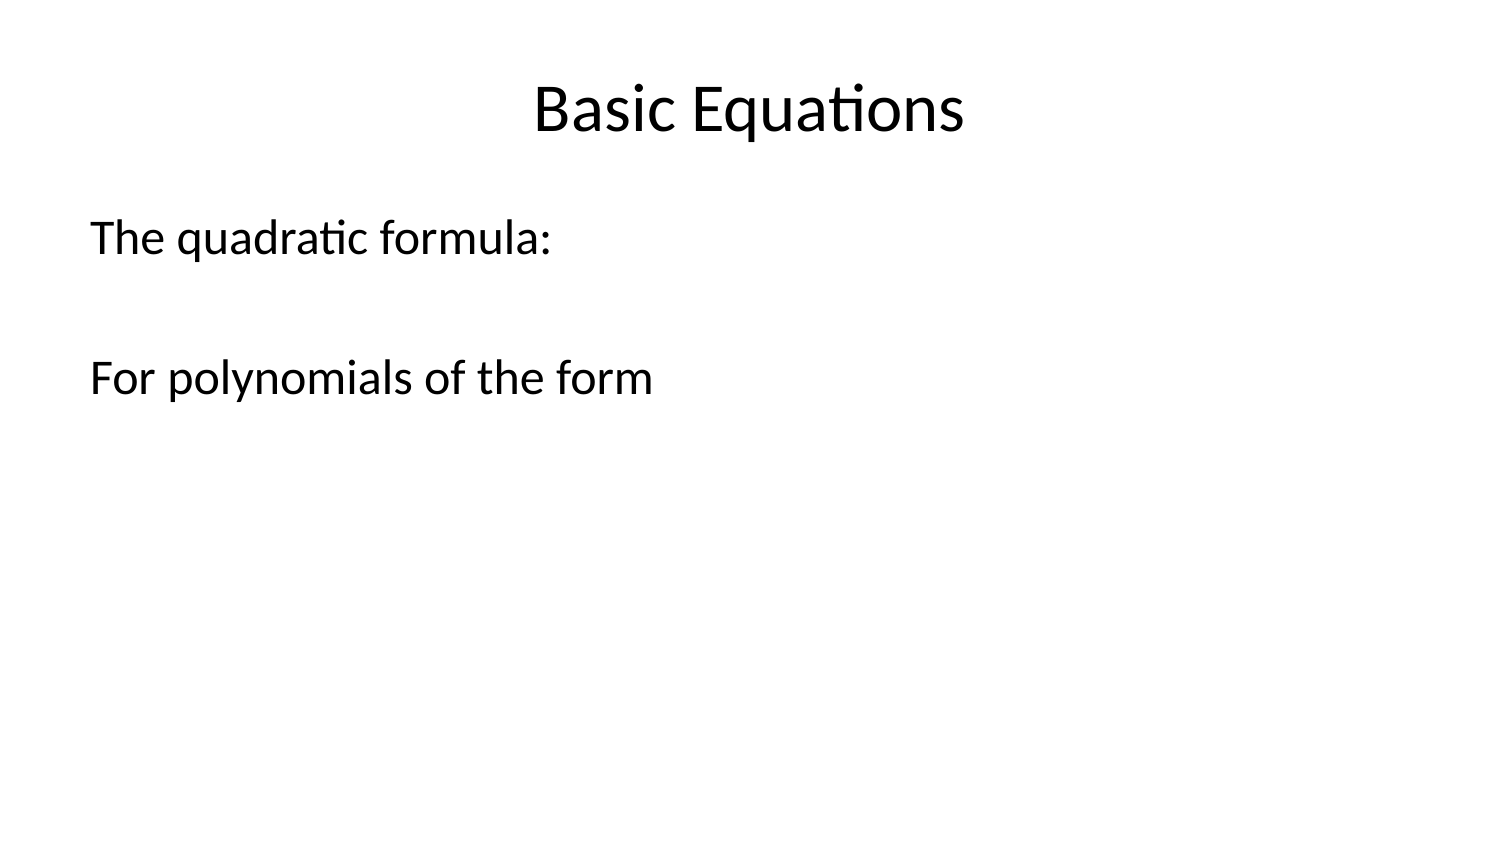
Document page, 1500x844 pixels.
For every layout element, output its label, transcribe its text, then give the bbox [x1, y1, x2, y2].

title Basic Equations [75, 33, 1425, 175]
